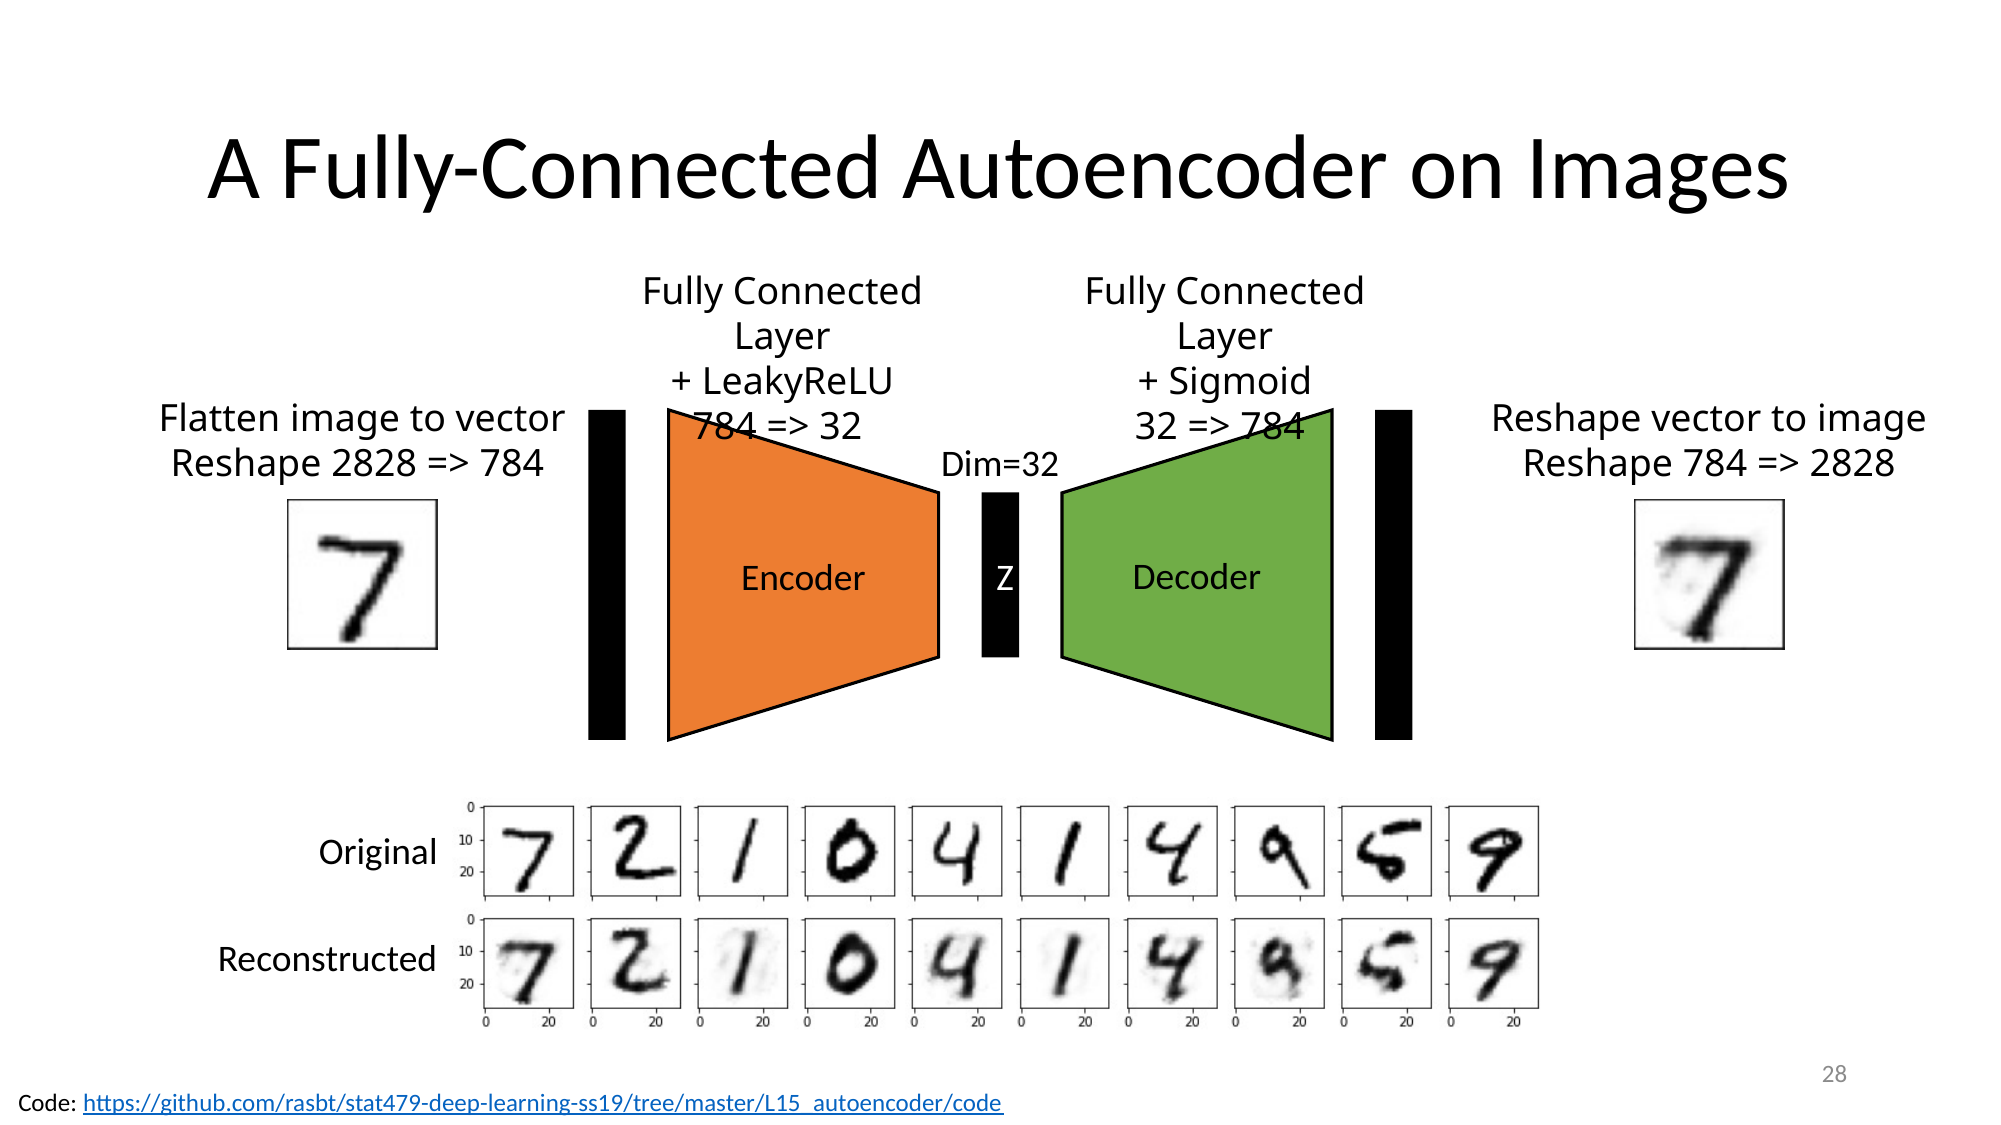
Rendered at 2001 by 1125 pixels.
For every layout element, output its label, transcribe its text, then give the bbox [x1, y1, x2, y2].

picture [452, 797, 1548, 1033]
slide_number 28 [1412, 1042, 1863, 1103]
text_box Original [304, 819, 452, 880]
picture [1634, 499, 1785, 650]
picture [287, 499, 438, 650]
text_box Fully Connected Layer + LeakyReLU 784 => 32 [587, 259, 978, 455]
text_box Code: https://github.com/rasbt/stat479-deep-learning-ss19/tree/master/L15_autoencoder/code [3, 1078, 1019, 1124]
text_box Fully Connected Layer + Sigmoid 32 => 784 [1029, 259, 1420, 455]
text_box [588, 409, 1413, 740]
title A Fully-Connected Autoencoder on Images [137, 59, 1863, 278]
text_box Reconstructed [203, 926, 452, 986]
